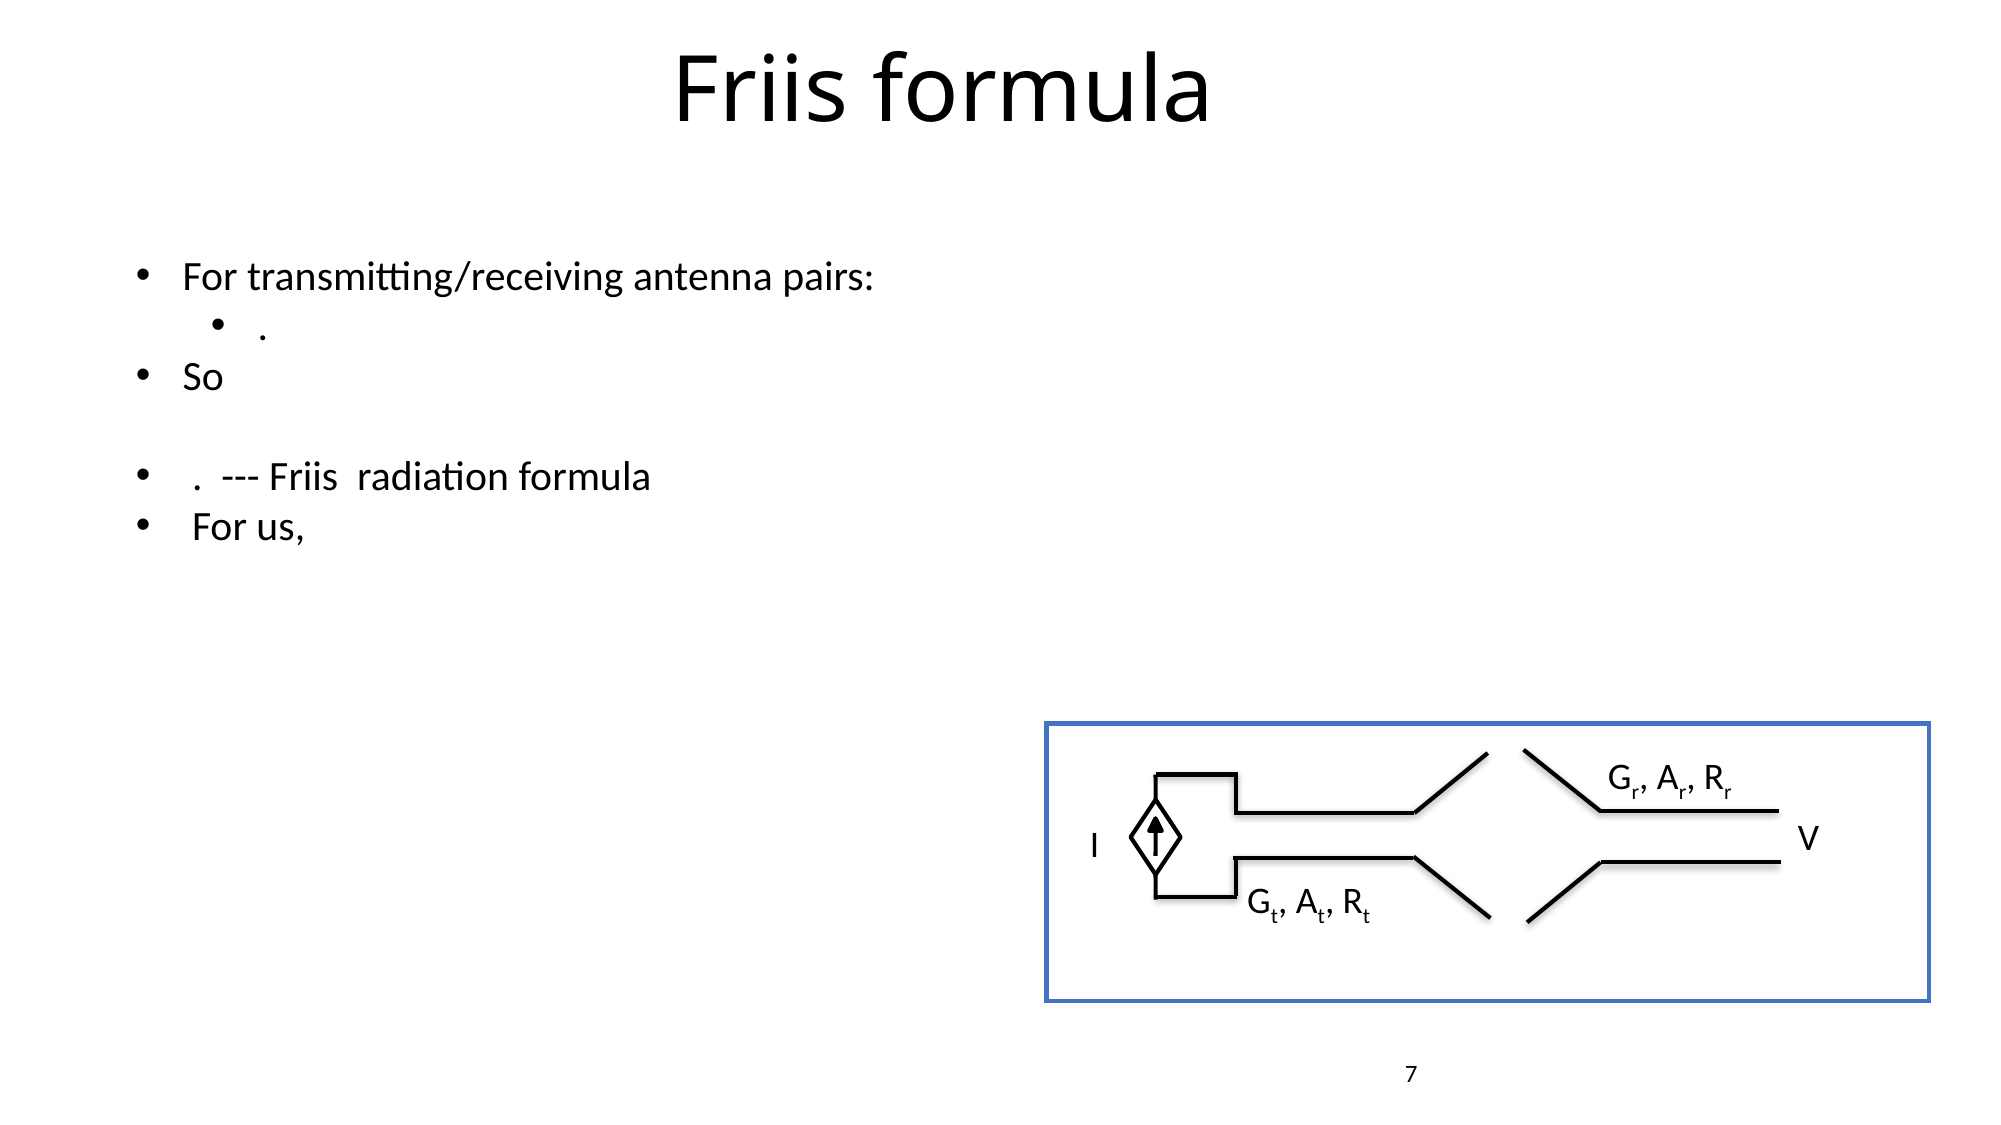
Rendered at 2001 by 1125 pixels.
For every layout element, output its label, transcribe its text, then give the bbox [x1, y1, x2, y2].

slide_number 7 [1074, 1003, 1425, 1125]
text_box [1046, 723, 1930, 1002]
text_box Friis formula [99, 29, 1812, 140]
